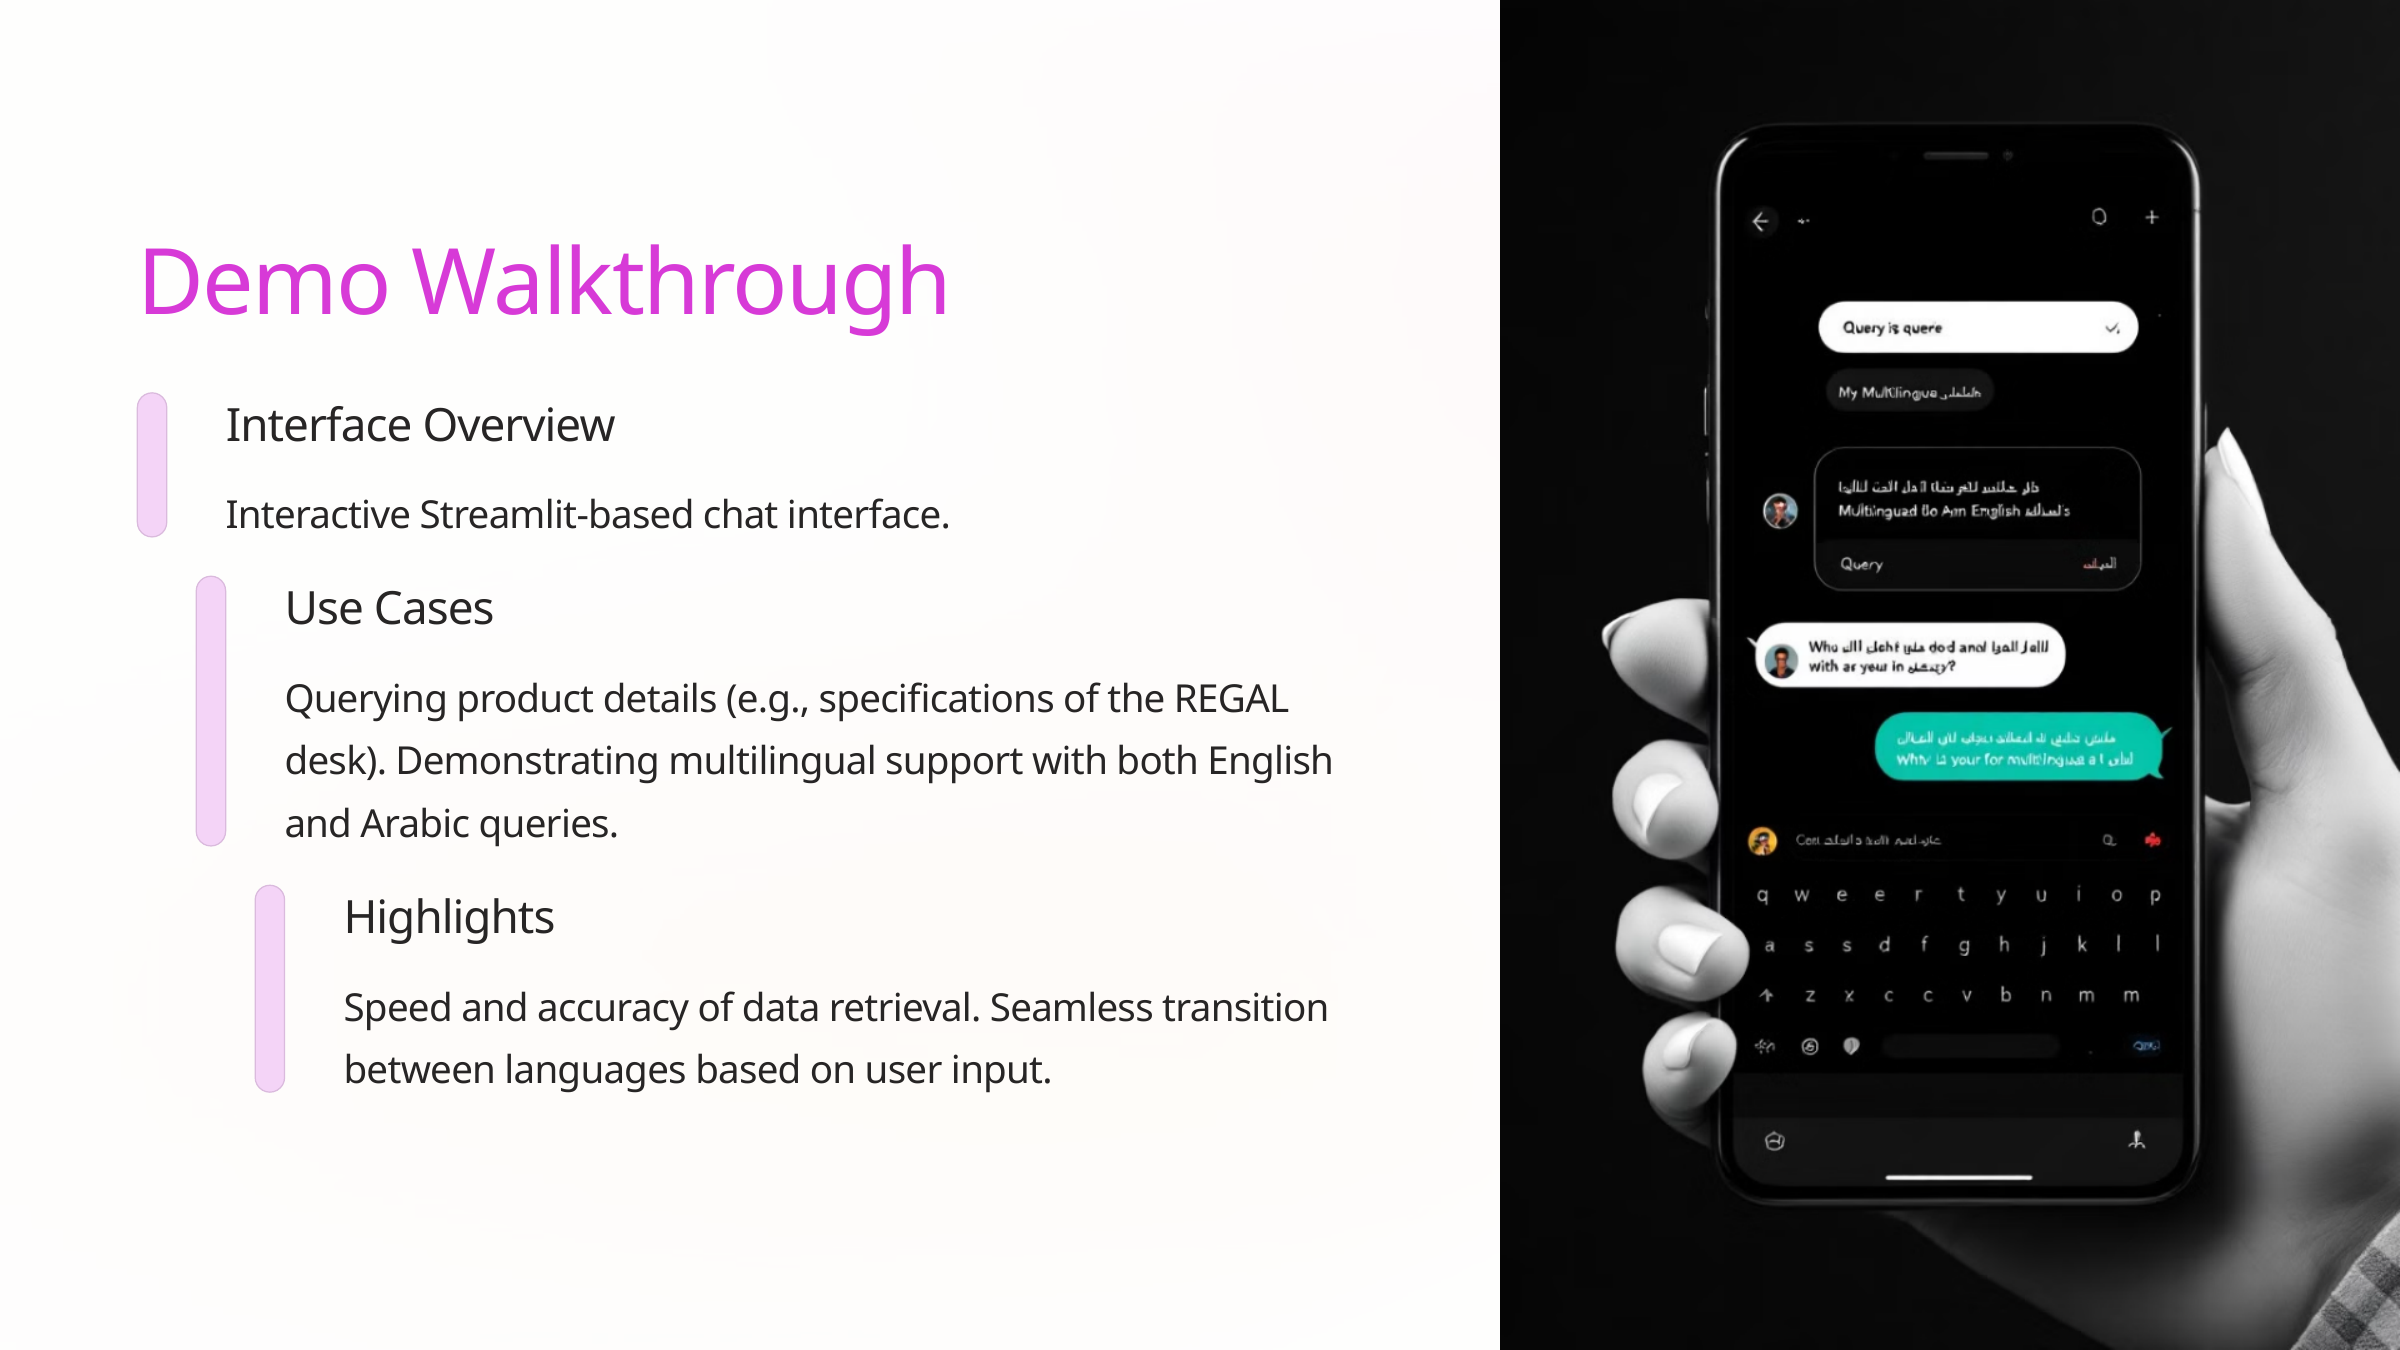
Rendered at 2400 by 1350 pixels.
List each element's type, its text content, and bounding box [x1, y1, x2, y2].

text_box Use Cases [284, 576, 747, 634]
text_box Querying product details (e.g., specifications of the REGAL desk). Demonstrating multilingual support with both English and Arabic queries. [284, 657, 1363, 846]
text_box Interactive Streamlit-based chat interface. [225, 474, 1363, 537]
text_box Demo Walkthrough [137, 218, 1062, 334]
text_box Highlights [343, 885, 806, 943]
picture [1499, 0, 2400, 1350]
text_box Interface Overview [225, 392, 688, 451]
text_box [196, 576, 226, 846]
text_box [137, 392, 167, 537]
text_box Speed and accuracy of data retrieval. Seamless transition between languages based on user input. [343, 966, 1363, 1093]
text_box [255, 885, 285, 1093]
